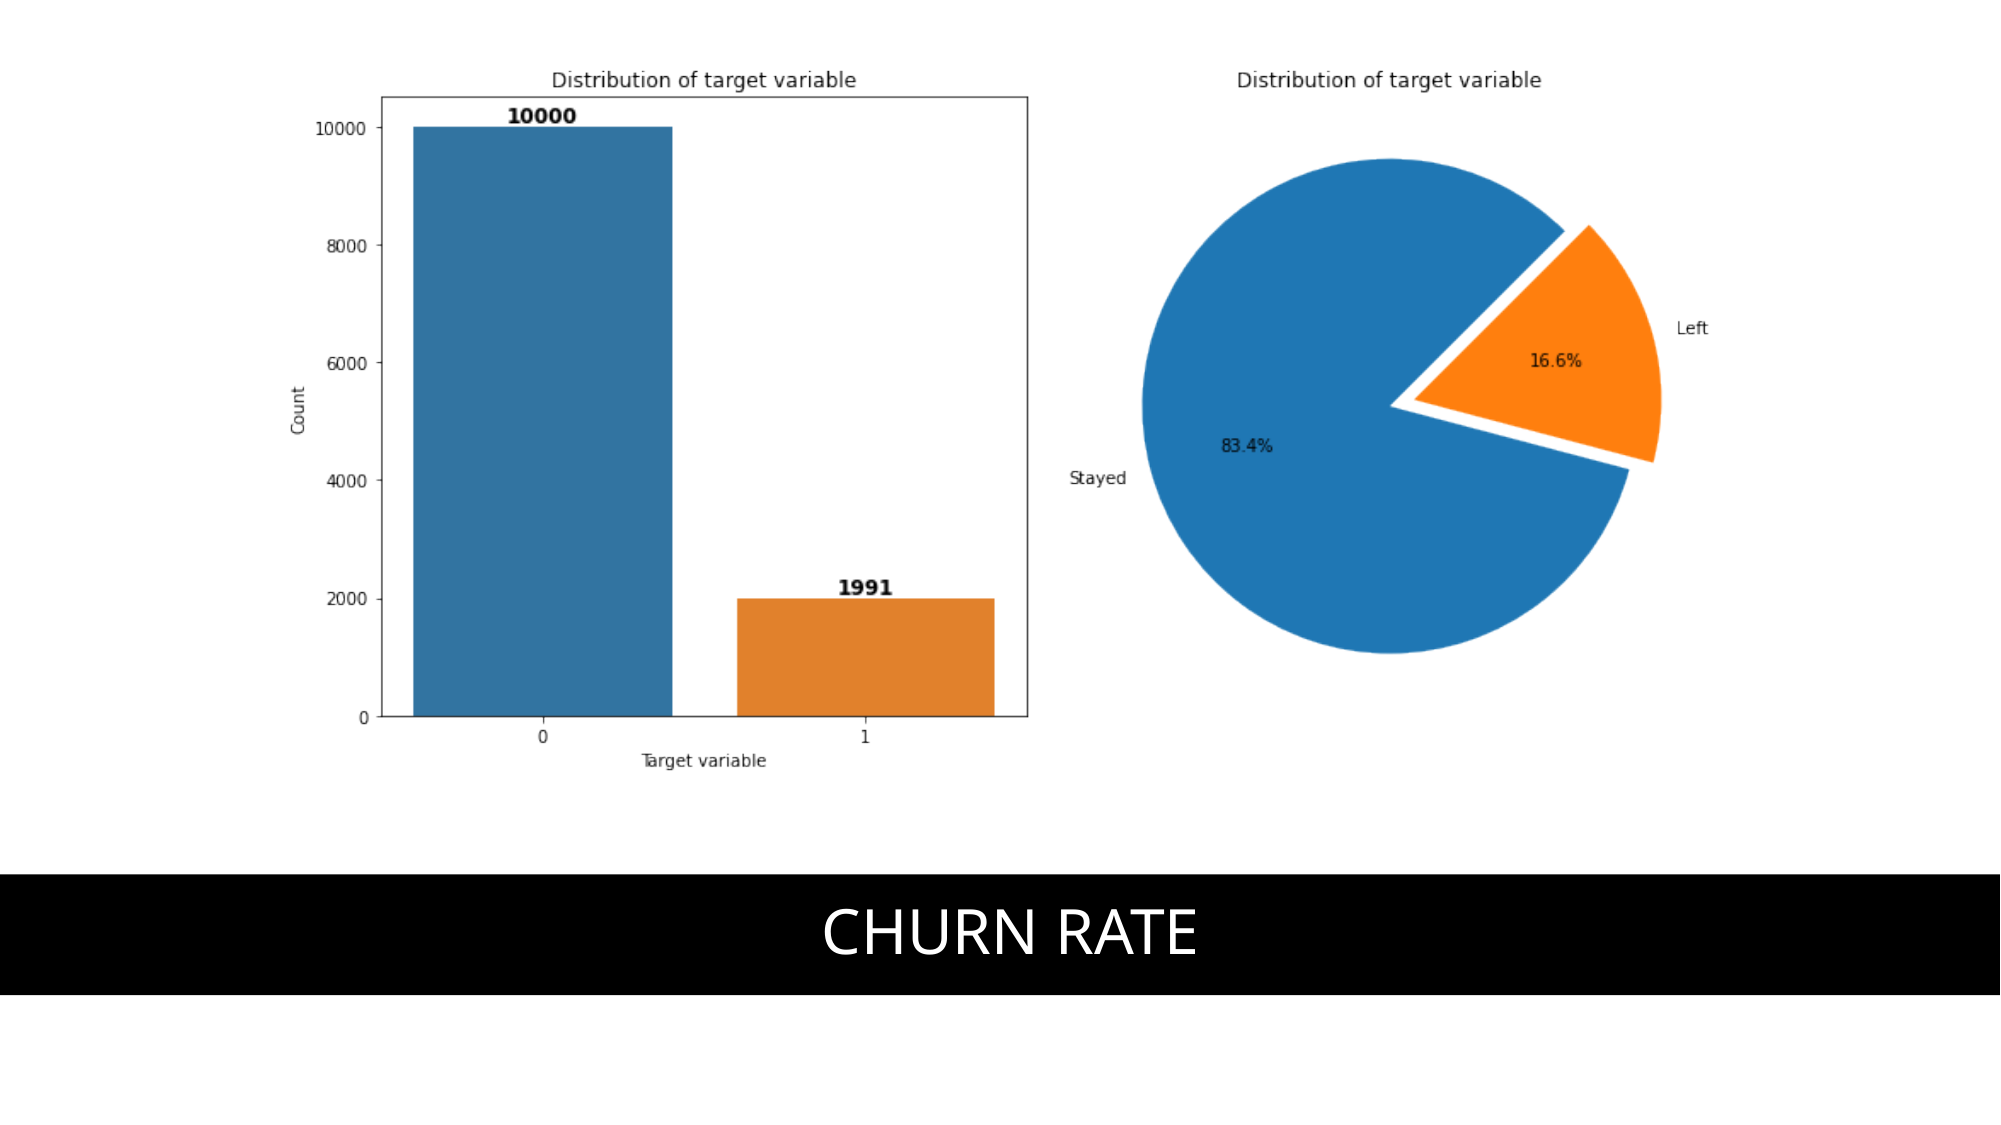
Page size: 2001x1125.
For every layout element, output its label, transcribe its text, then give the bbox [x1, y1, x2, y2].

title CHURN RATE [91, 873, 1931, 996]
text_box [0, 873, 91, 996]
text_box [1931, 873, 2000, 996]
picture [279, 59, 1721, 781]
